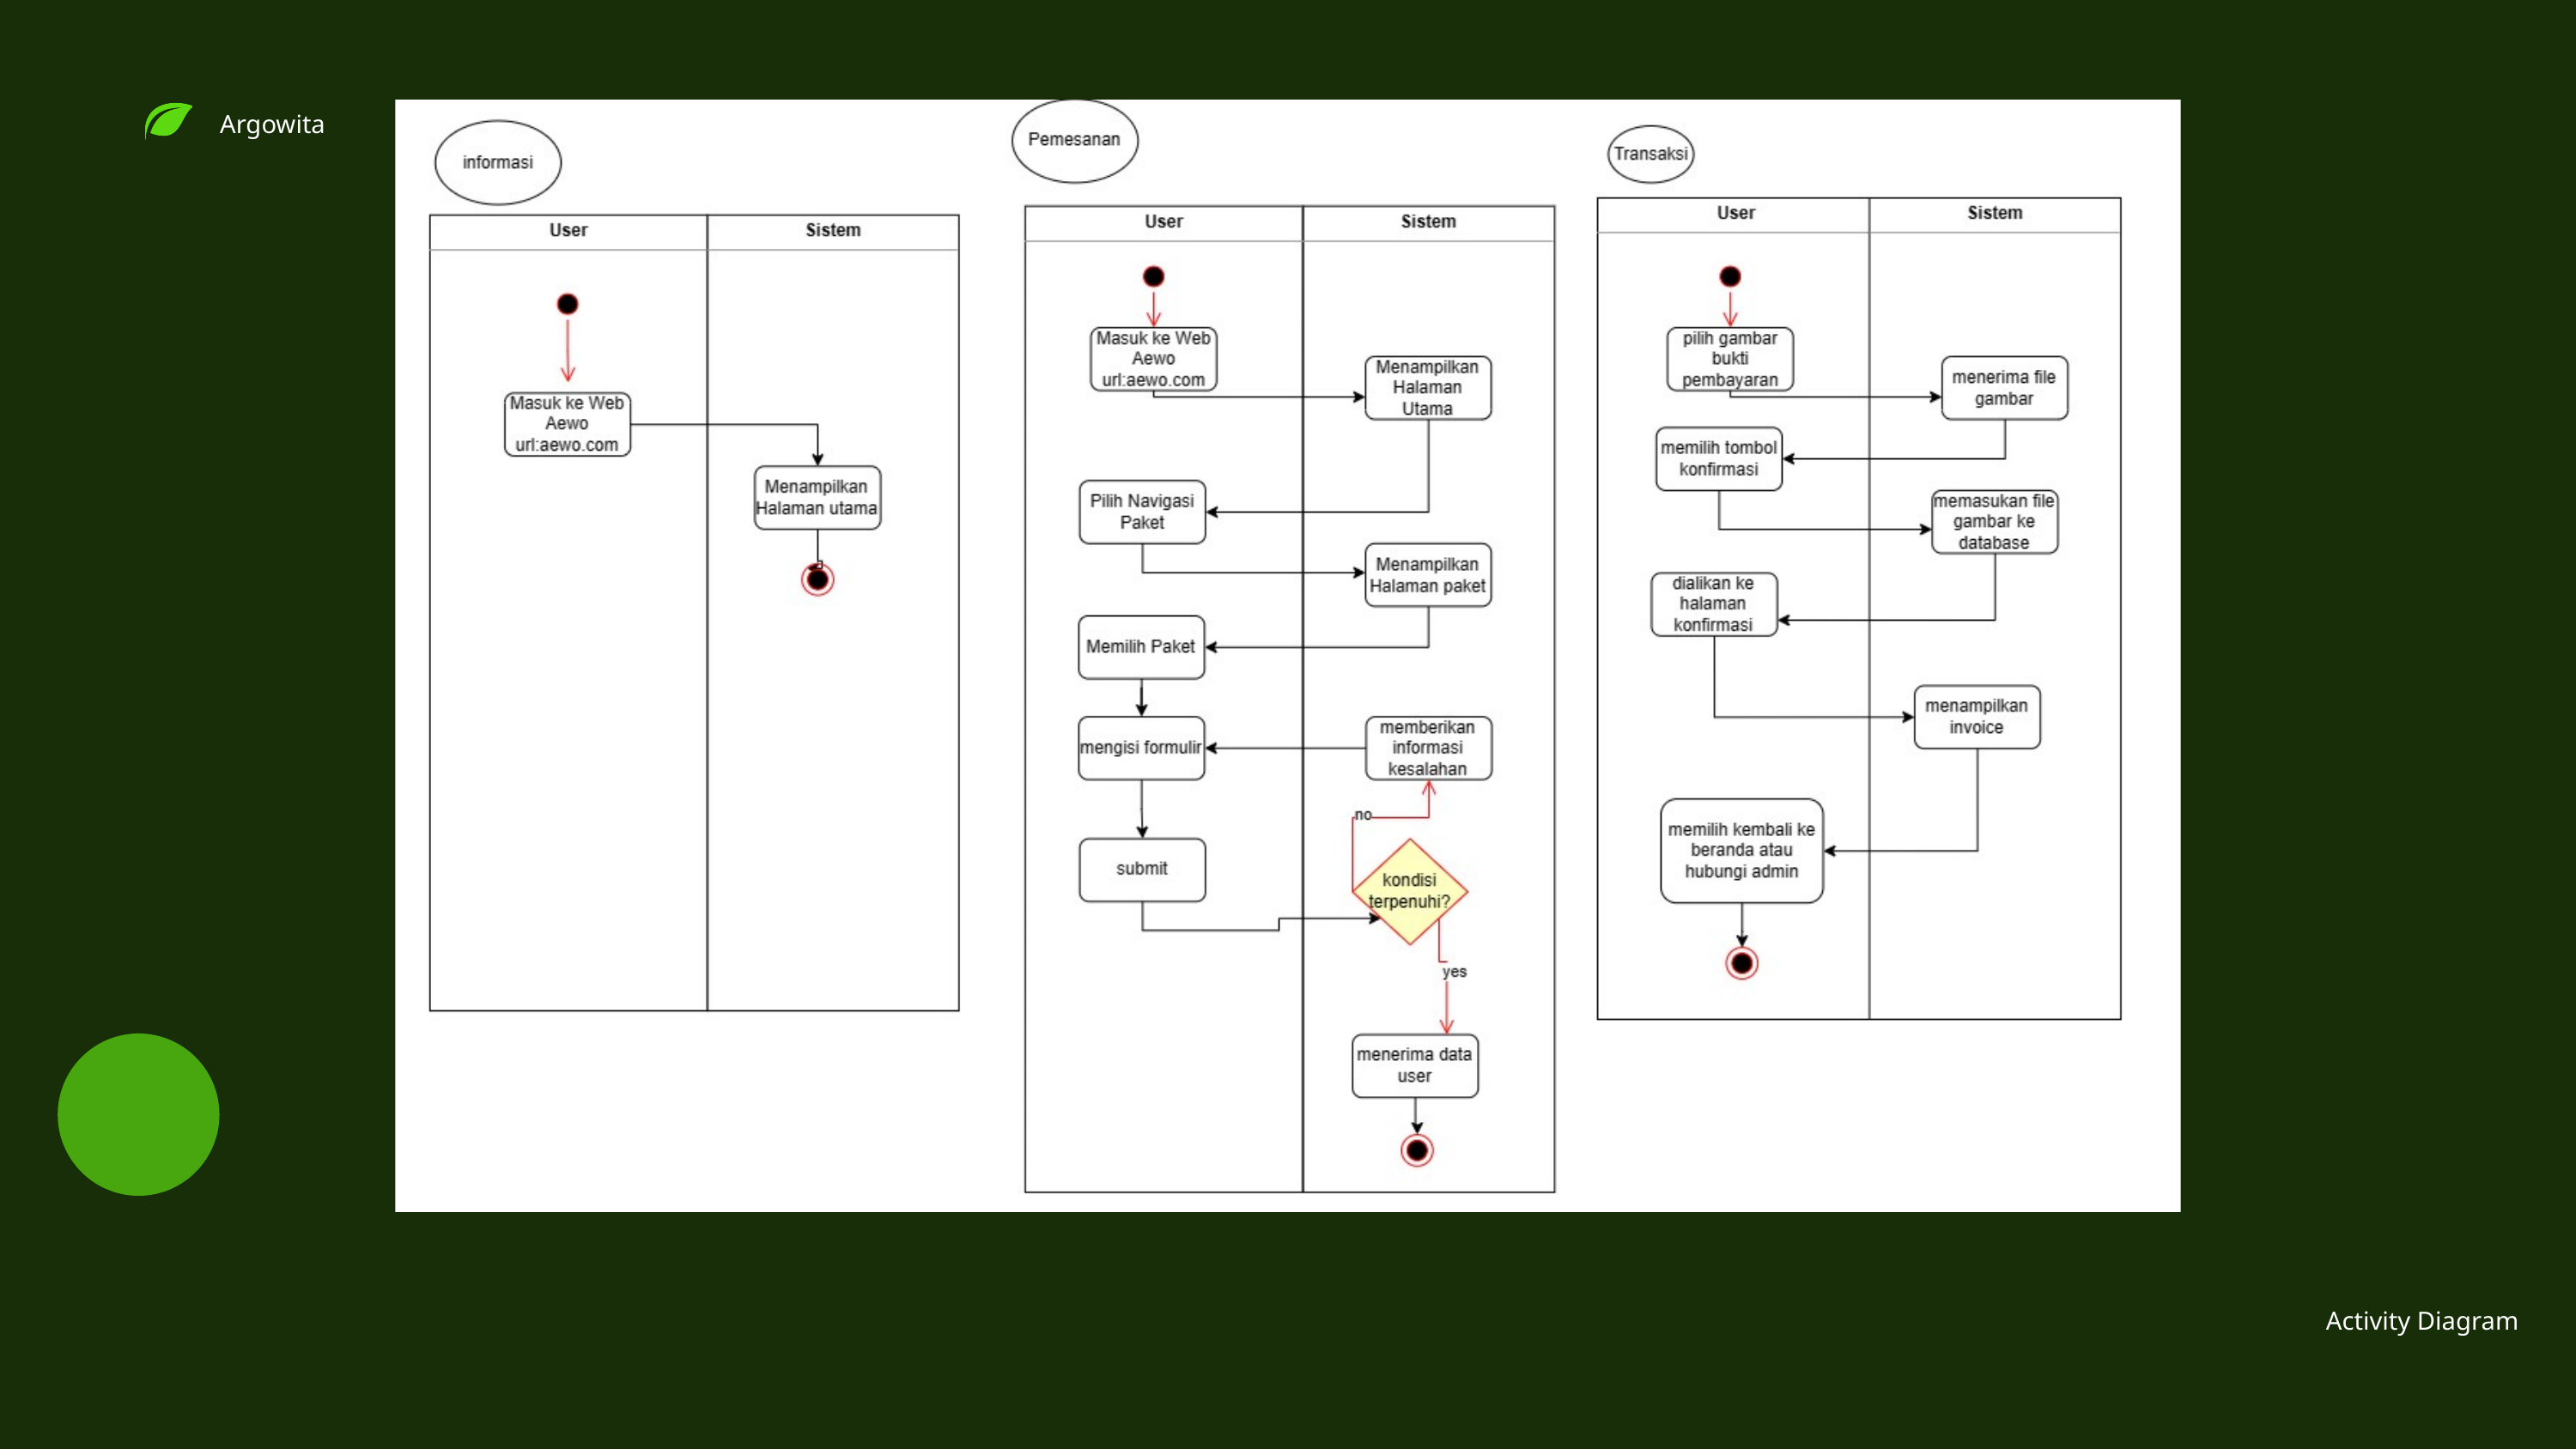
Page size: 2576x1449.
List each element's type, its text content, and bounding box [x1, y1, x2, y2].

text_box Argowita [219, 103, 463, 139]
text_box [913, 144, 1002, 233]
text_box Activity Diagram [2123, 1300, 2519, 1335]
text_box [57, 1033, 221, 1197]
text_box [395, 100, 2181, 1212]
text_box [144, 100, 193, 145]
